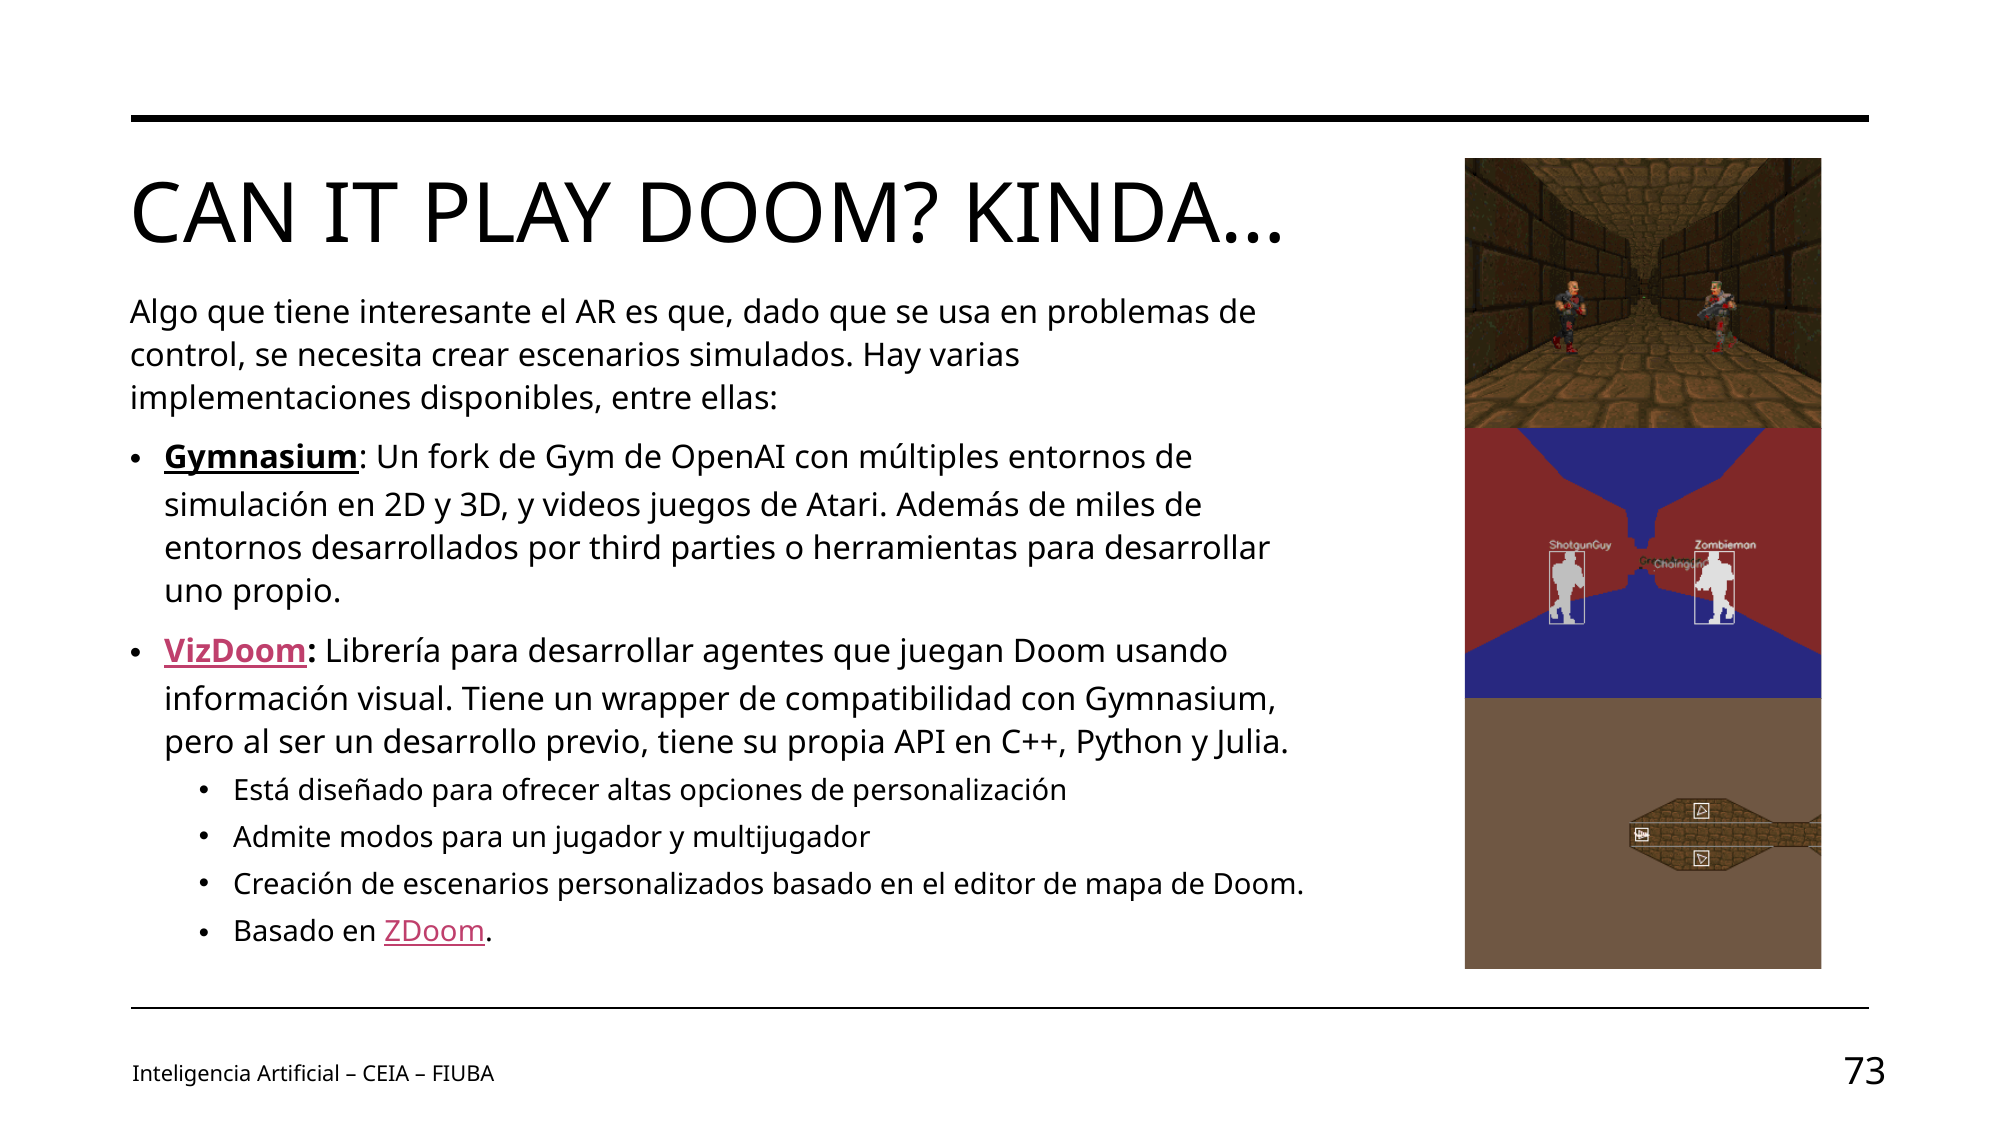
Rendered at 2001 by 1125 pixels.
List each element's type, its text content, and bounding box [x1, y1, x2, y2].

slide_number 73 [1791, 1042, 1902, 1103]
text_box Algo que tiene interesante el AR es que, dado que se usa en problemas de control, se necesita crear escenarios simulados. Hay varias implementaciones disponibles, entre ellas: Gymnasium: Un fork de Gym de OpenAI con múltiples entornos de simulación en 2D y 3D, y videos juegos de Atari. Además de miles de entornos desarrollados por third parties o herramientas para desarrollar uno propio. VizDoom: Librería para desarrollar agentes que juegan Doom usando información visual. Tiene un wrapper de compatibilidad con Gymnasium, pero al ser un desarrollo previo, tiene su propia API en C++, Python y Julia. Está diseñado para ofrecer altas opciones de personalización Admite modos para un jugador y multijugador Creación de escenarios personalizados basado en el editor de mapa de Doom. Basado en ZDoom. [114, 279, 1324, 999]
footer Inteligencia Artificial – CEIA – FIUBA [117, 1042, 862, 1103]
title CAN IT Play Doom? KINDA… [114, 151, 1869, 280]
picture [1464, 158, 1822, 969]
